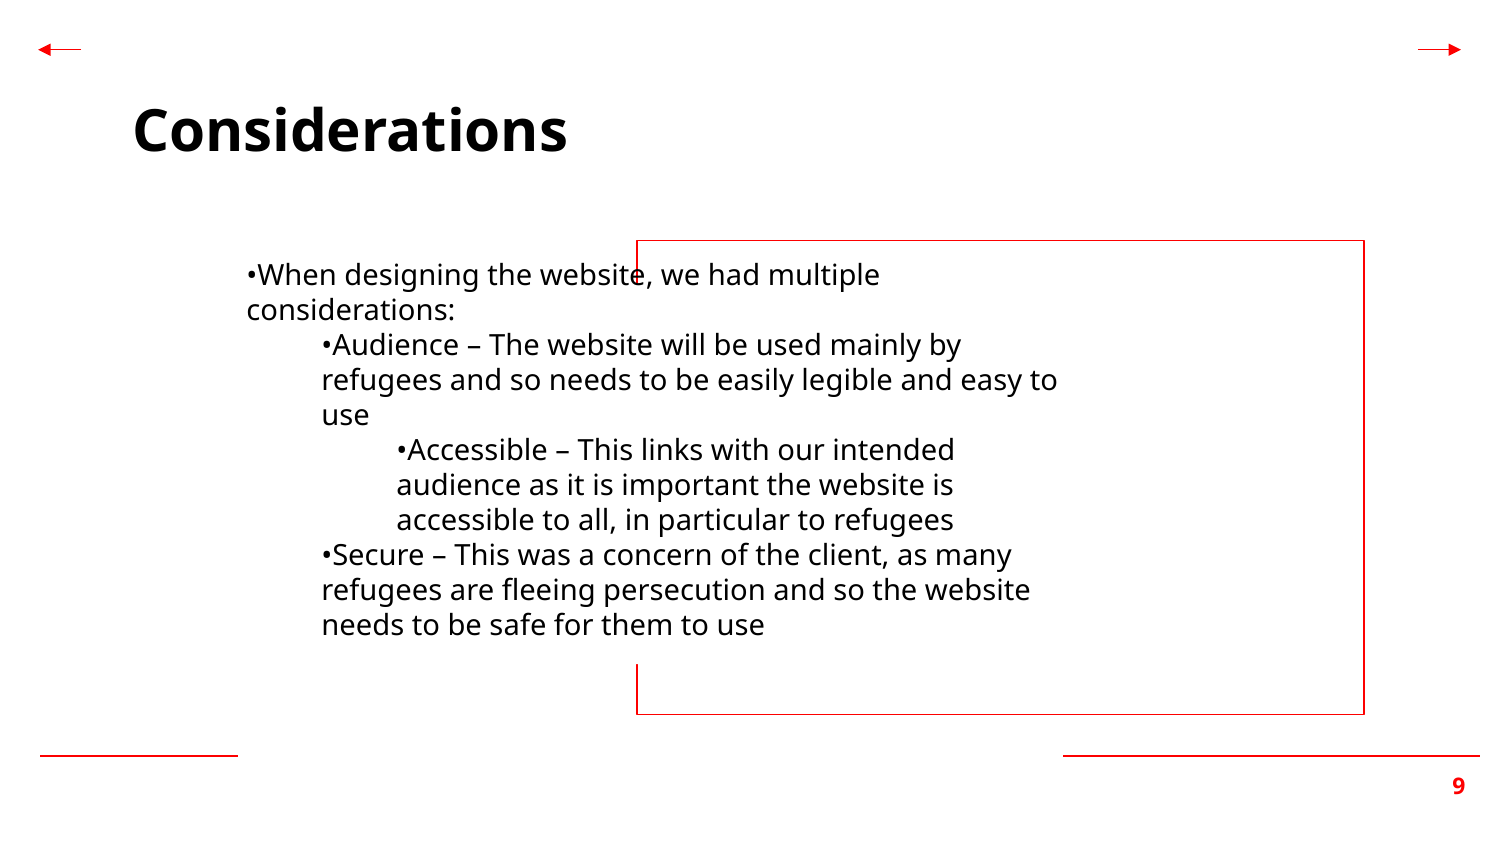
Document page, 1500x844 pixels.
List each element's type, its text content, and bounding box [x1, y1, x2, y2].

title Considerations [116, 78, 1259, 173]
subtitle •When designing the website, we had multiple considerations: •Audience – The website will be used mainly by refugees and so needs to be easily legible and easy to use •Accessible – This links with our intended audience as it is important the website is accessible to all, in particular to refugees •Secure – This was a concern of the client, as many refugees are fleeing persecution and so the website needs to be safe for them to use [231, 283, 1095, 665]
text_box [637, 240, 1364, 715]
